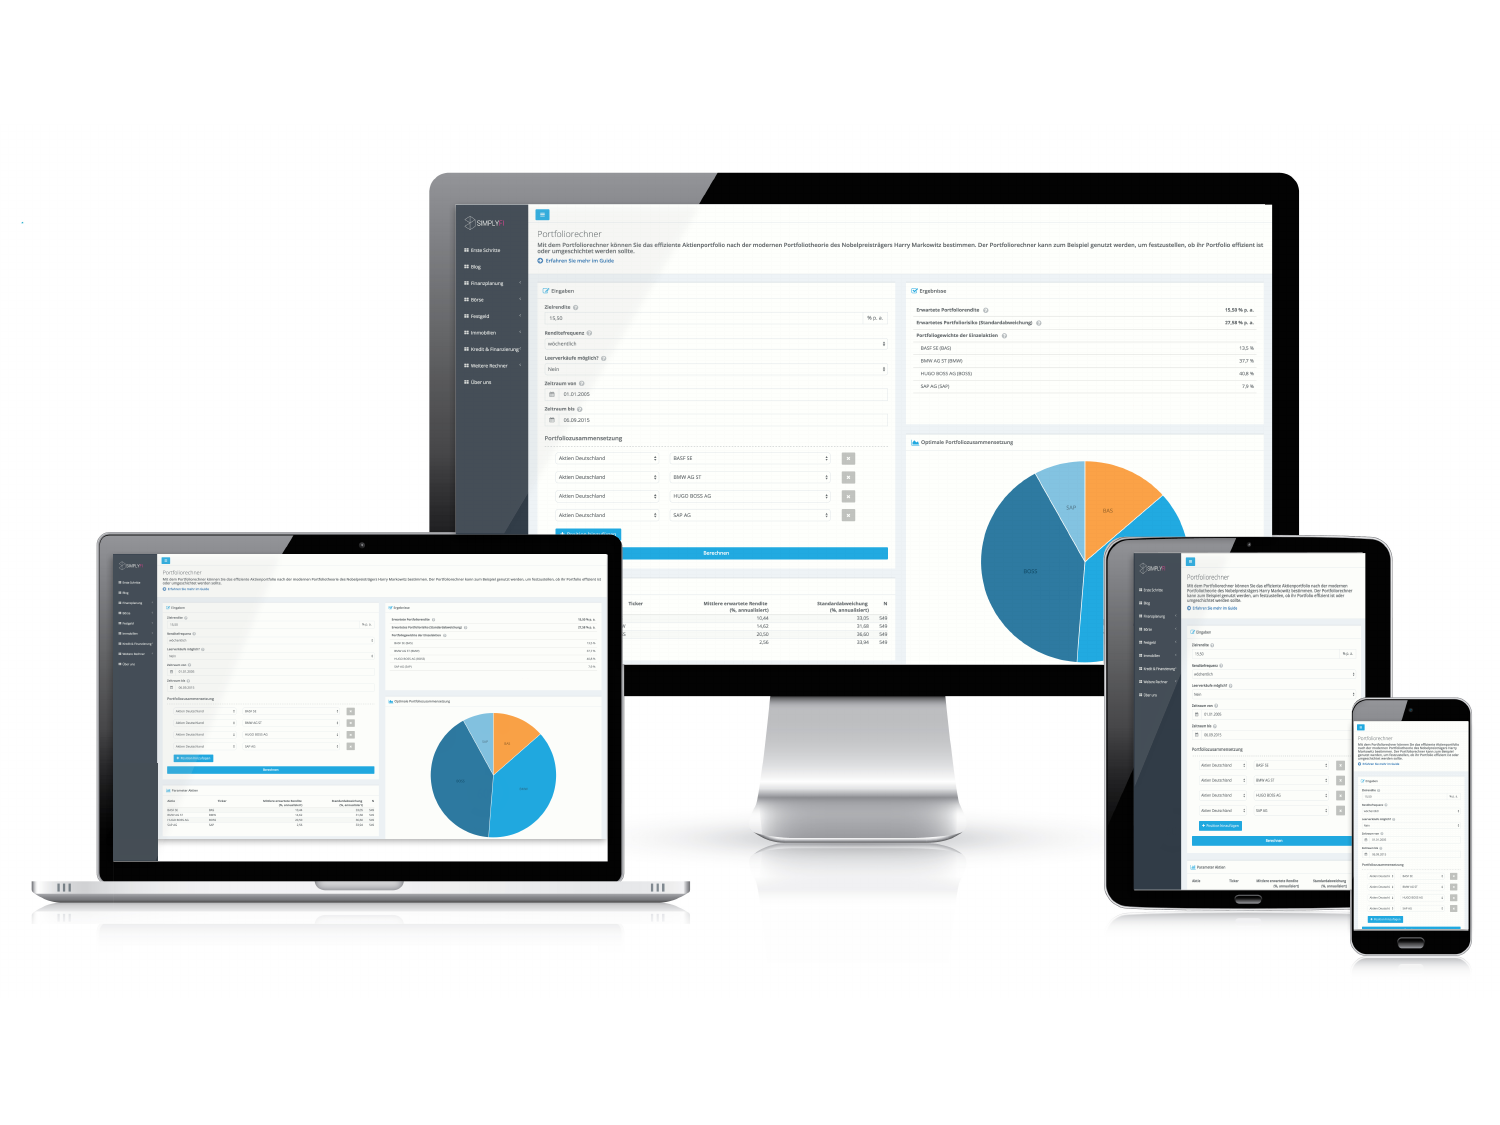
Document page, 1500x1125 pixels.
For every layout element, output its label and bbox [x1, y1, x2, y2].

text_box [0, 124, 1500, 998]
